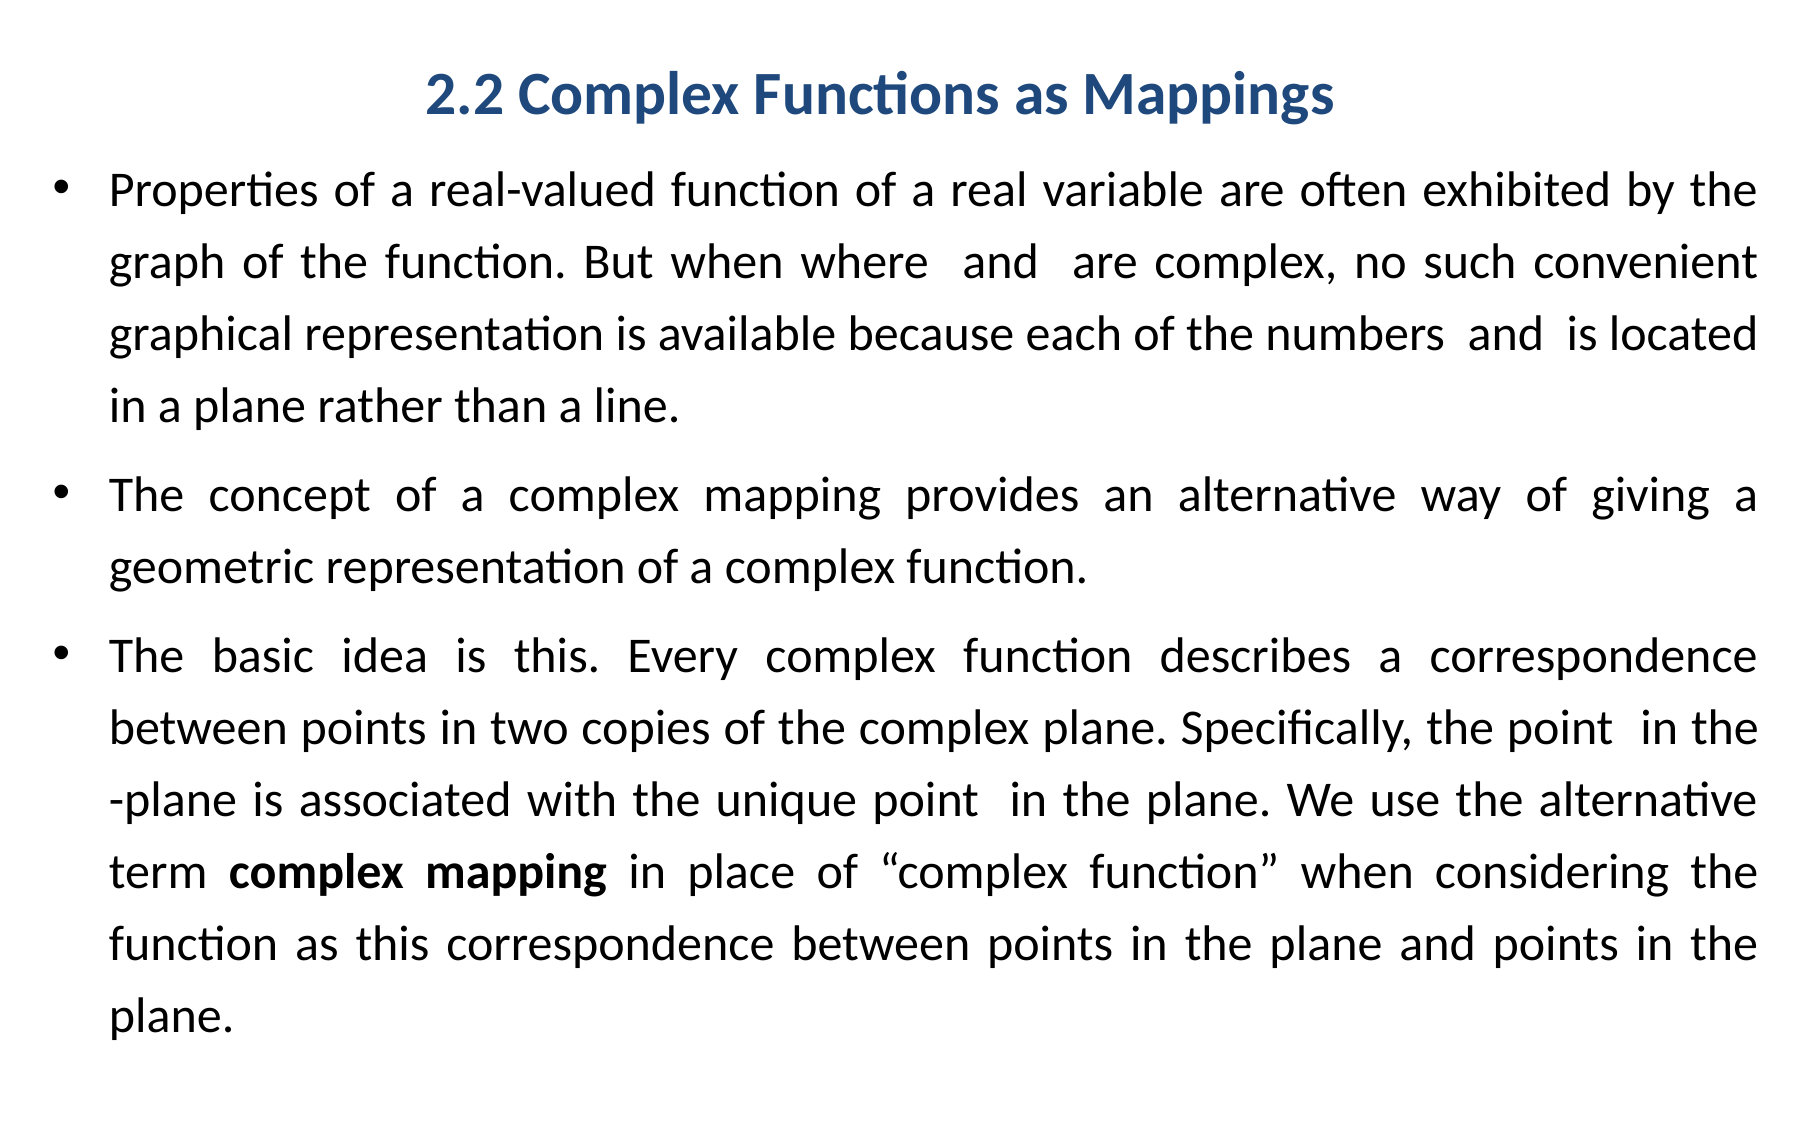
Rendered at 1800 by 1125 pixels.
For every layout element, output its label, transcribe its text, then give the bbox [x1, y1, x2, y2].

title 2.2 Complex Functions as Mappings [104, 45, 1657, 135]
